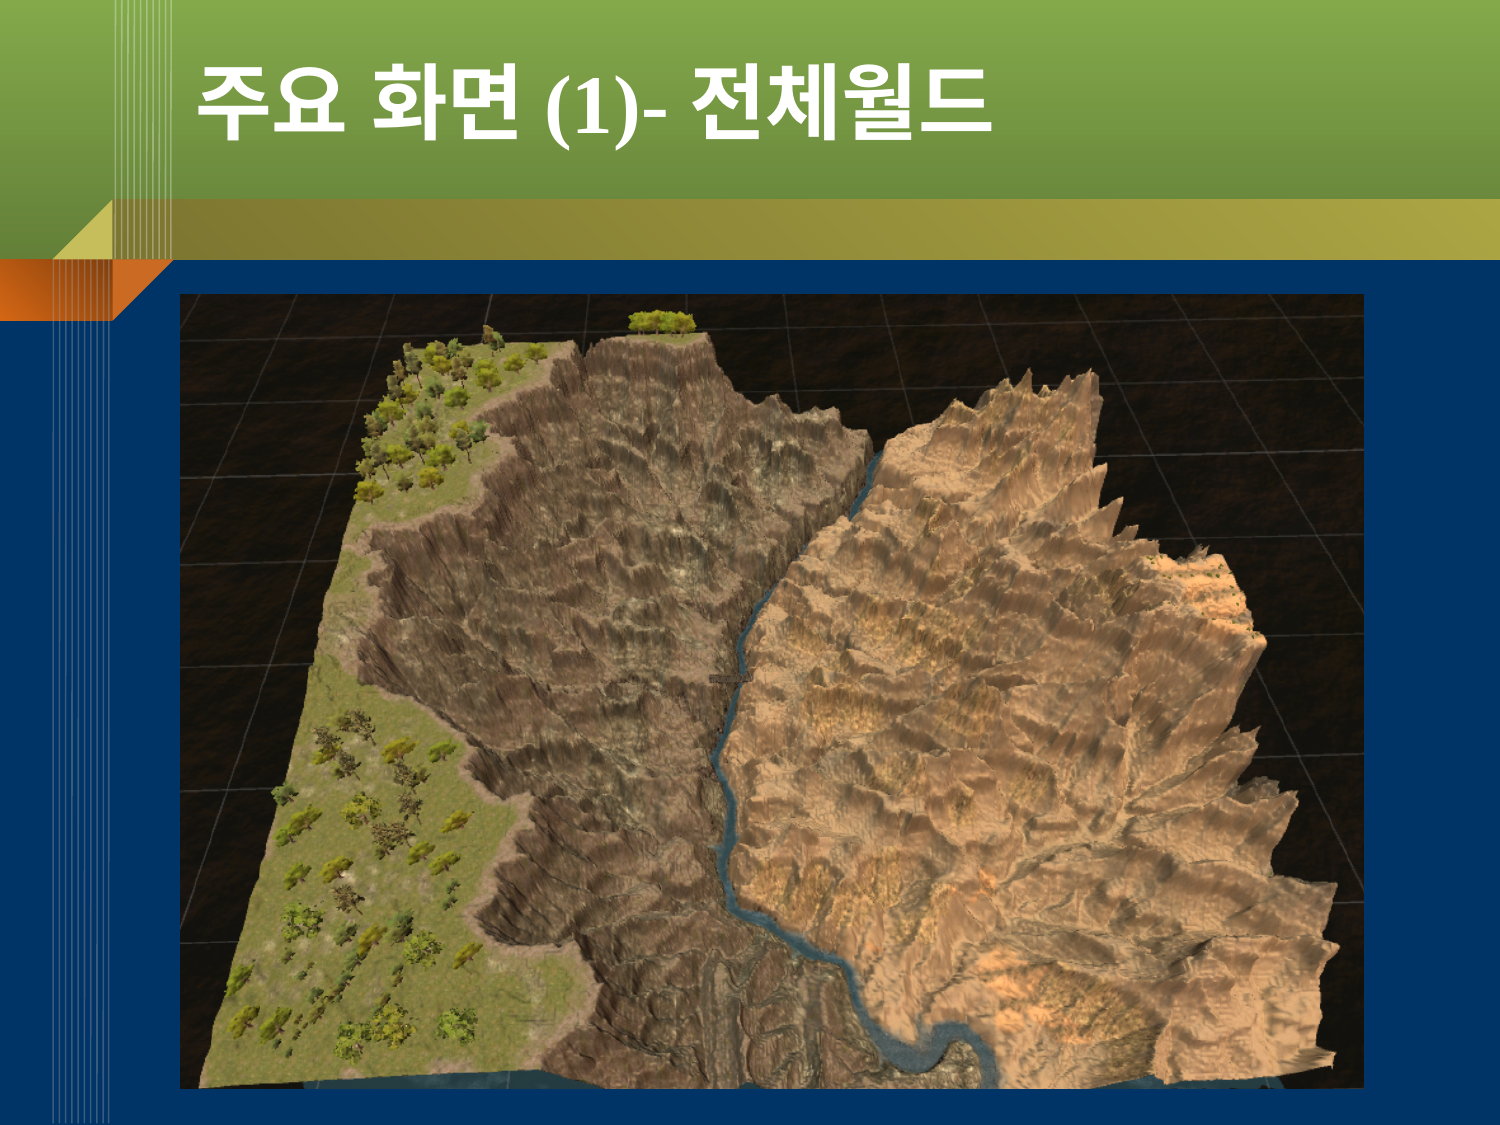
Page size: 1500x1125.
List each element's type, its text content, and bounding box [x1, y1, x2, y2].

picture [179, 294, 1365, 1090]
title 주요 화면(1)-전체월드 [180, 6, 1437, 194]
